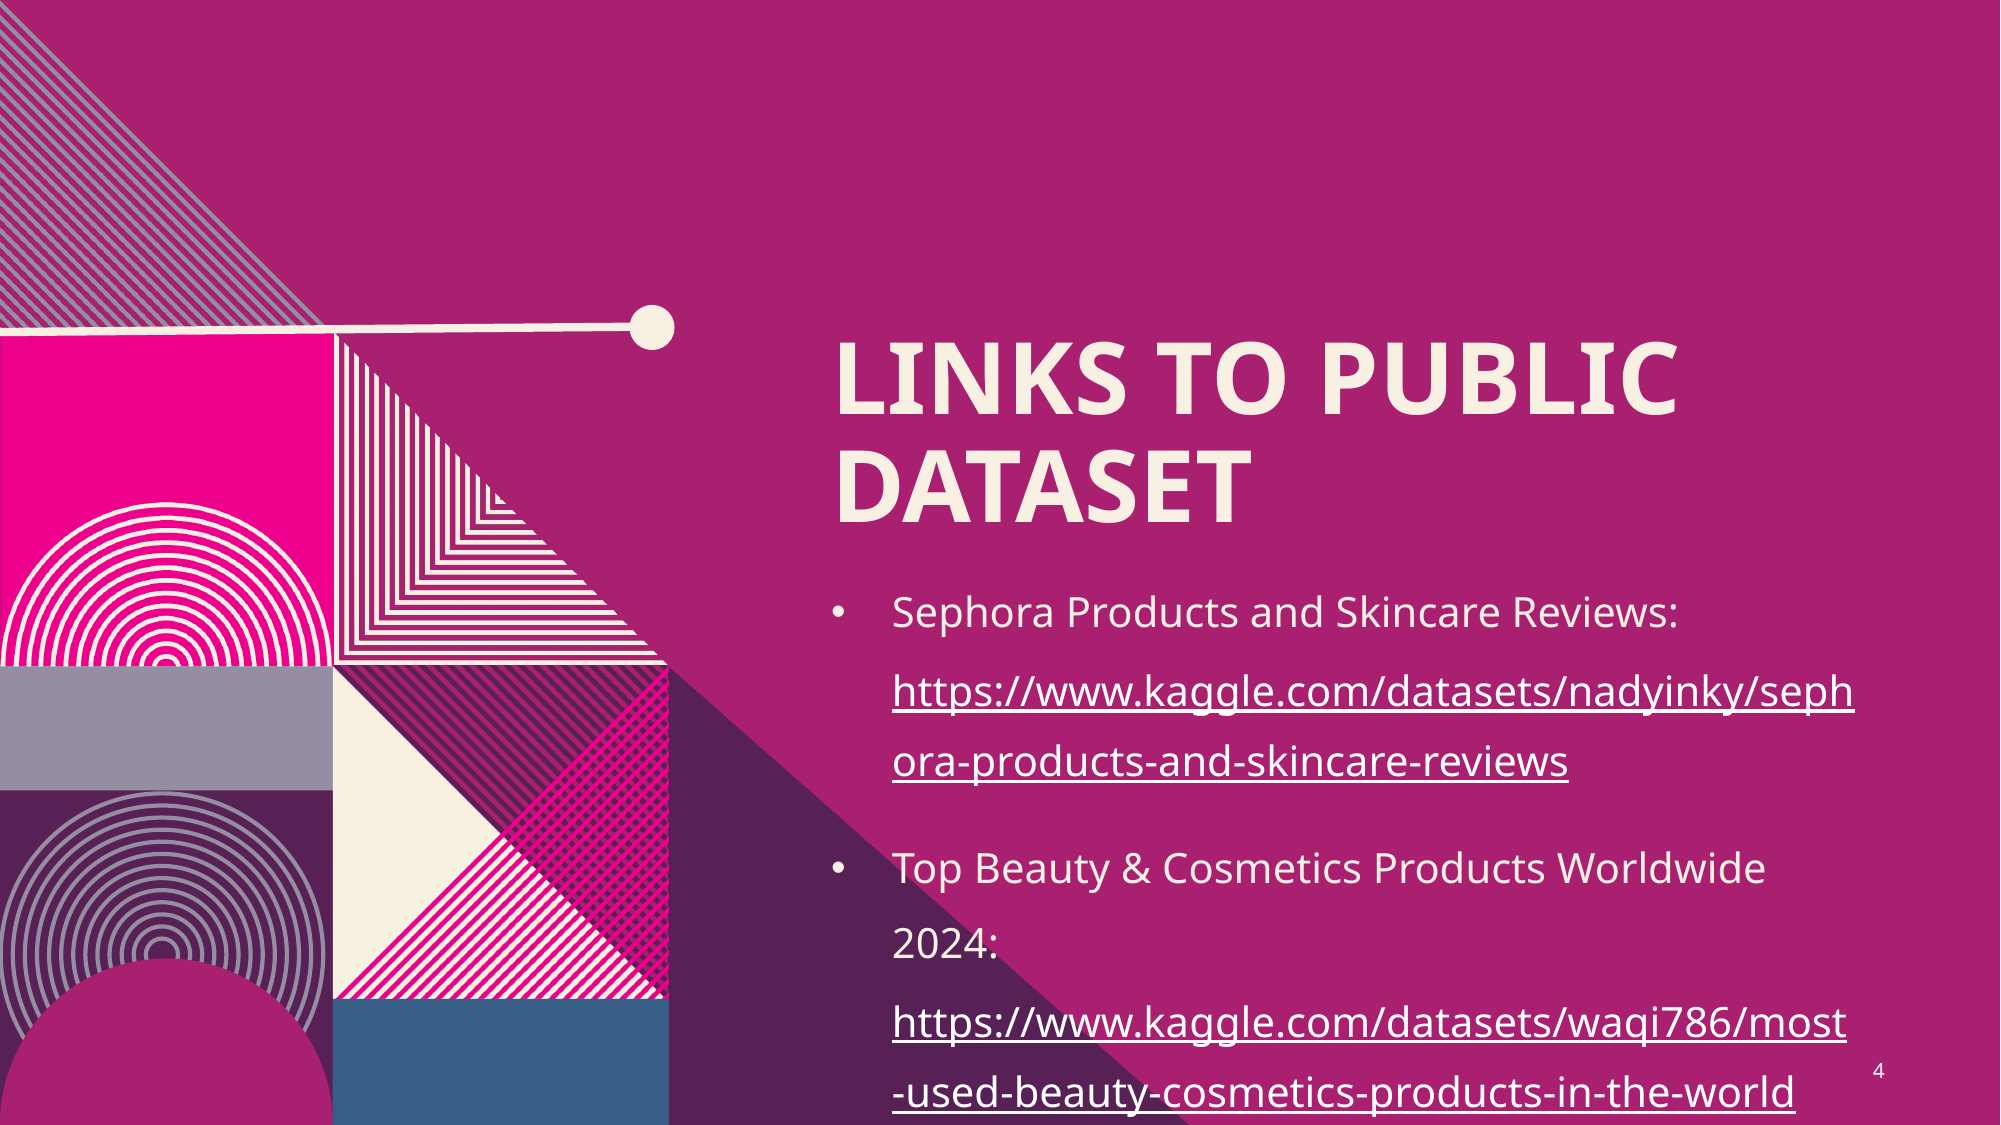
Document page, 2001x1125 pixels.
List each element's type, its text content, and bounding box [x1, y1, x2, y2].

picture [0, 502, 332, 667]
picture [0, 0, 333, 327]
slide_number 4 [1824, 1042, 1900, 1102]
subtitle Sephora Products and Skincare Reviews: https://www.kaggle.com/datasets/nadyinky/sephora-products-and-skincare-reviews Top Beauty & Cosmetics Products Worldwide 2024: https://www.kaggle.com/datasets/waqi786/most-used-beauty-cosmetics-products-in-the-world [816, 553, 1875, 1043]
picture [333, 332, 669, 998]
title Links to public dataset [816, 94, 1875, 552]
